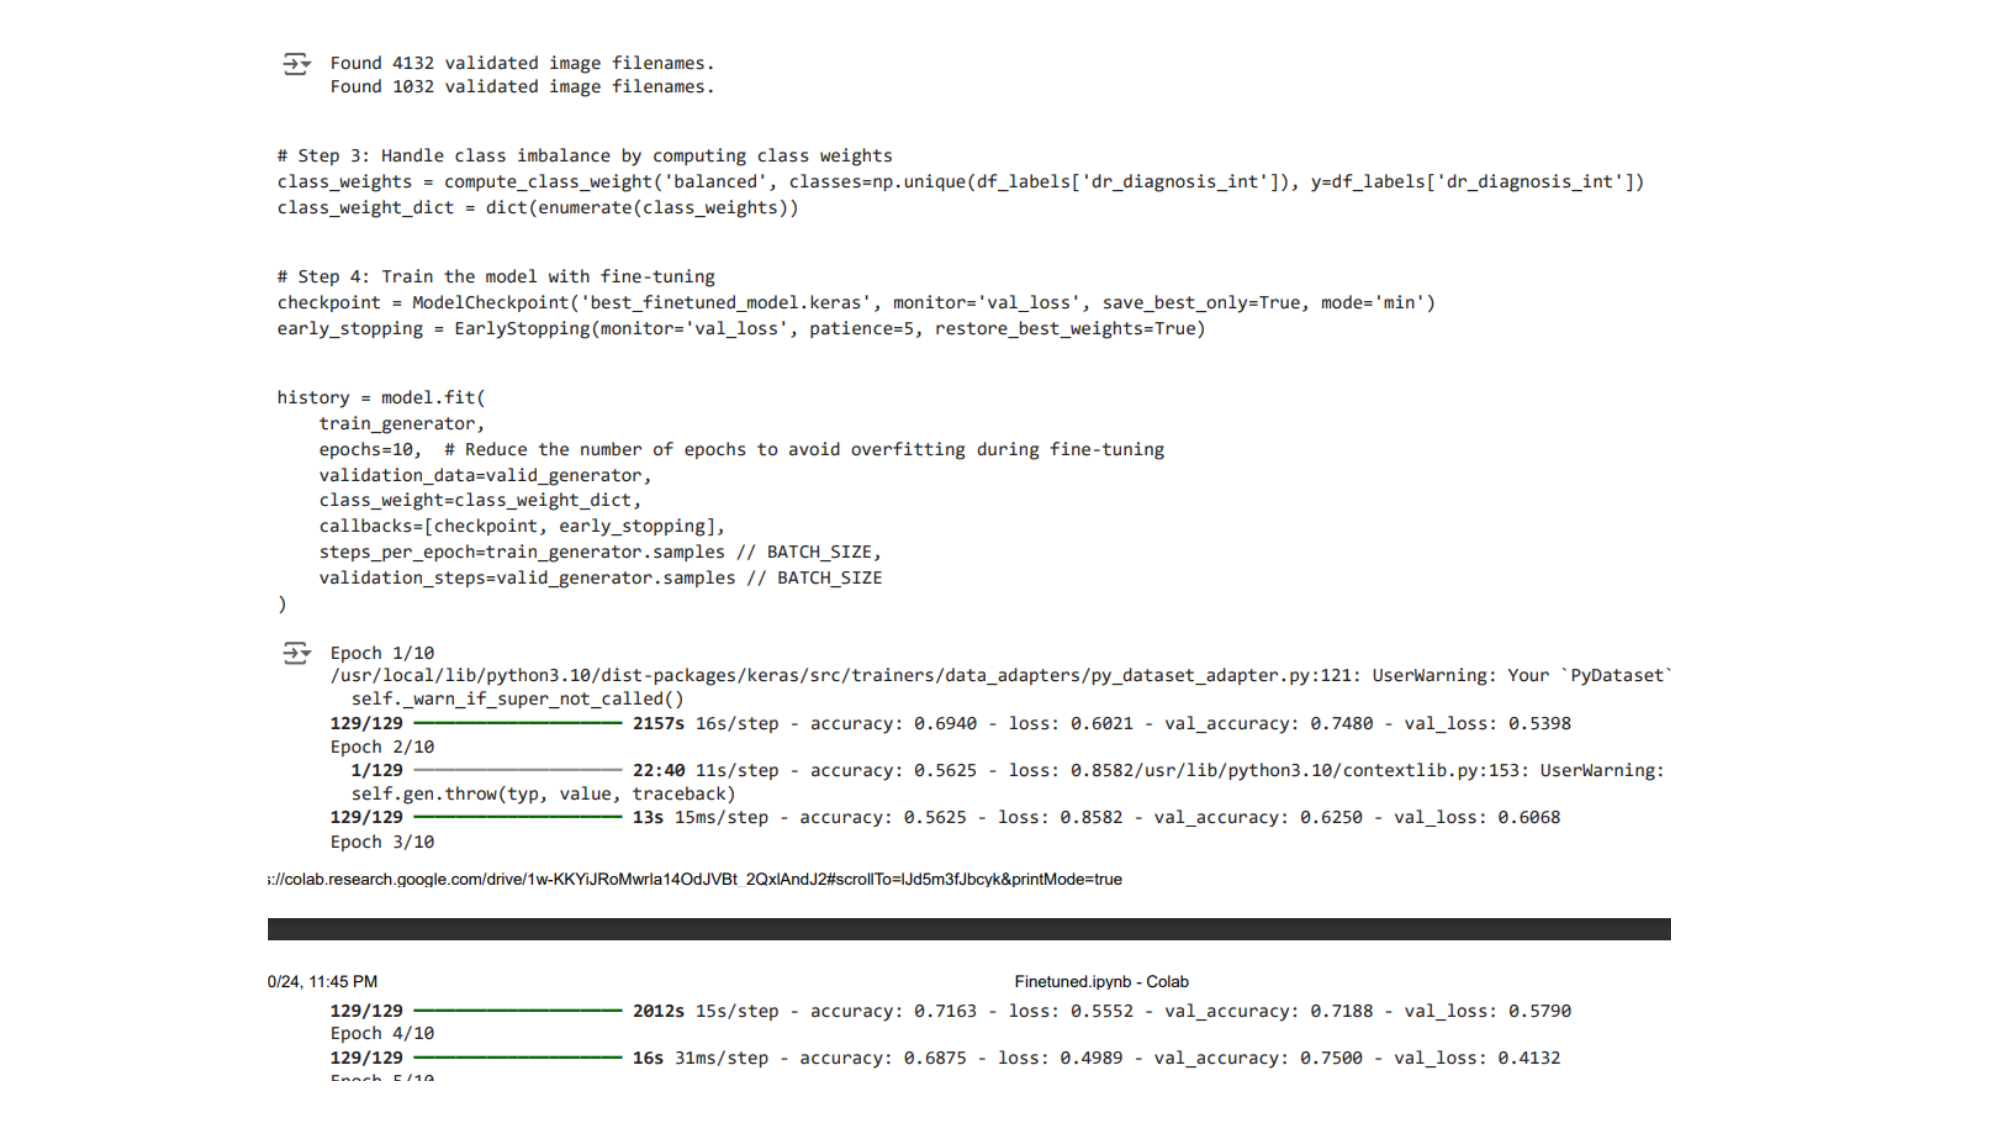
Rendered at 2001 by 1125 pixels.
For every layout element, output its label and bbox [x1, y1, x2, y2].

picture [267, 44, 1671, 1081]
